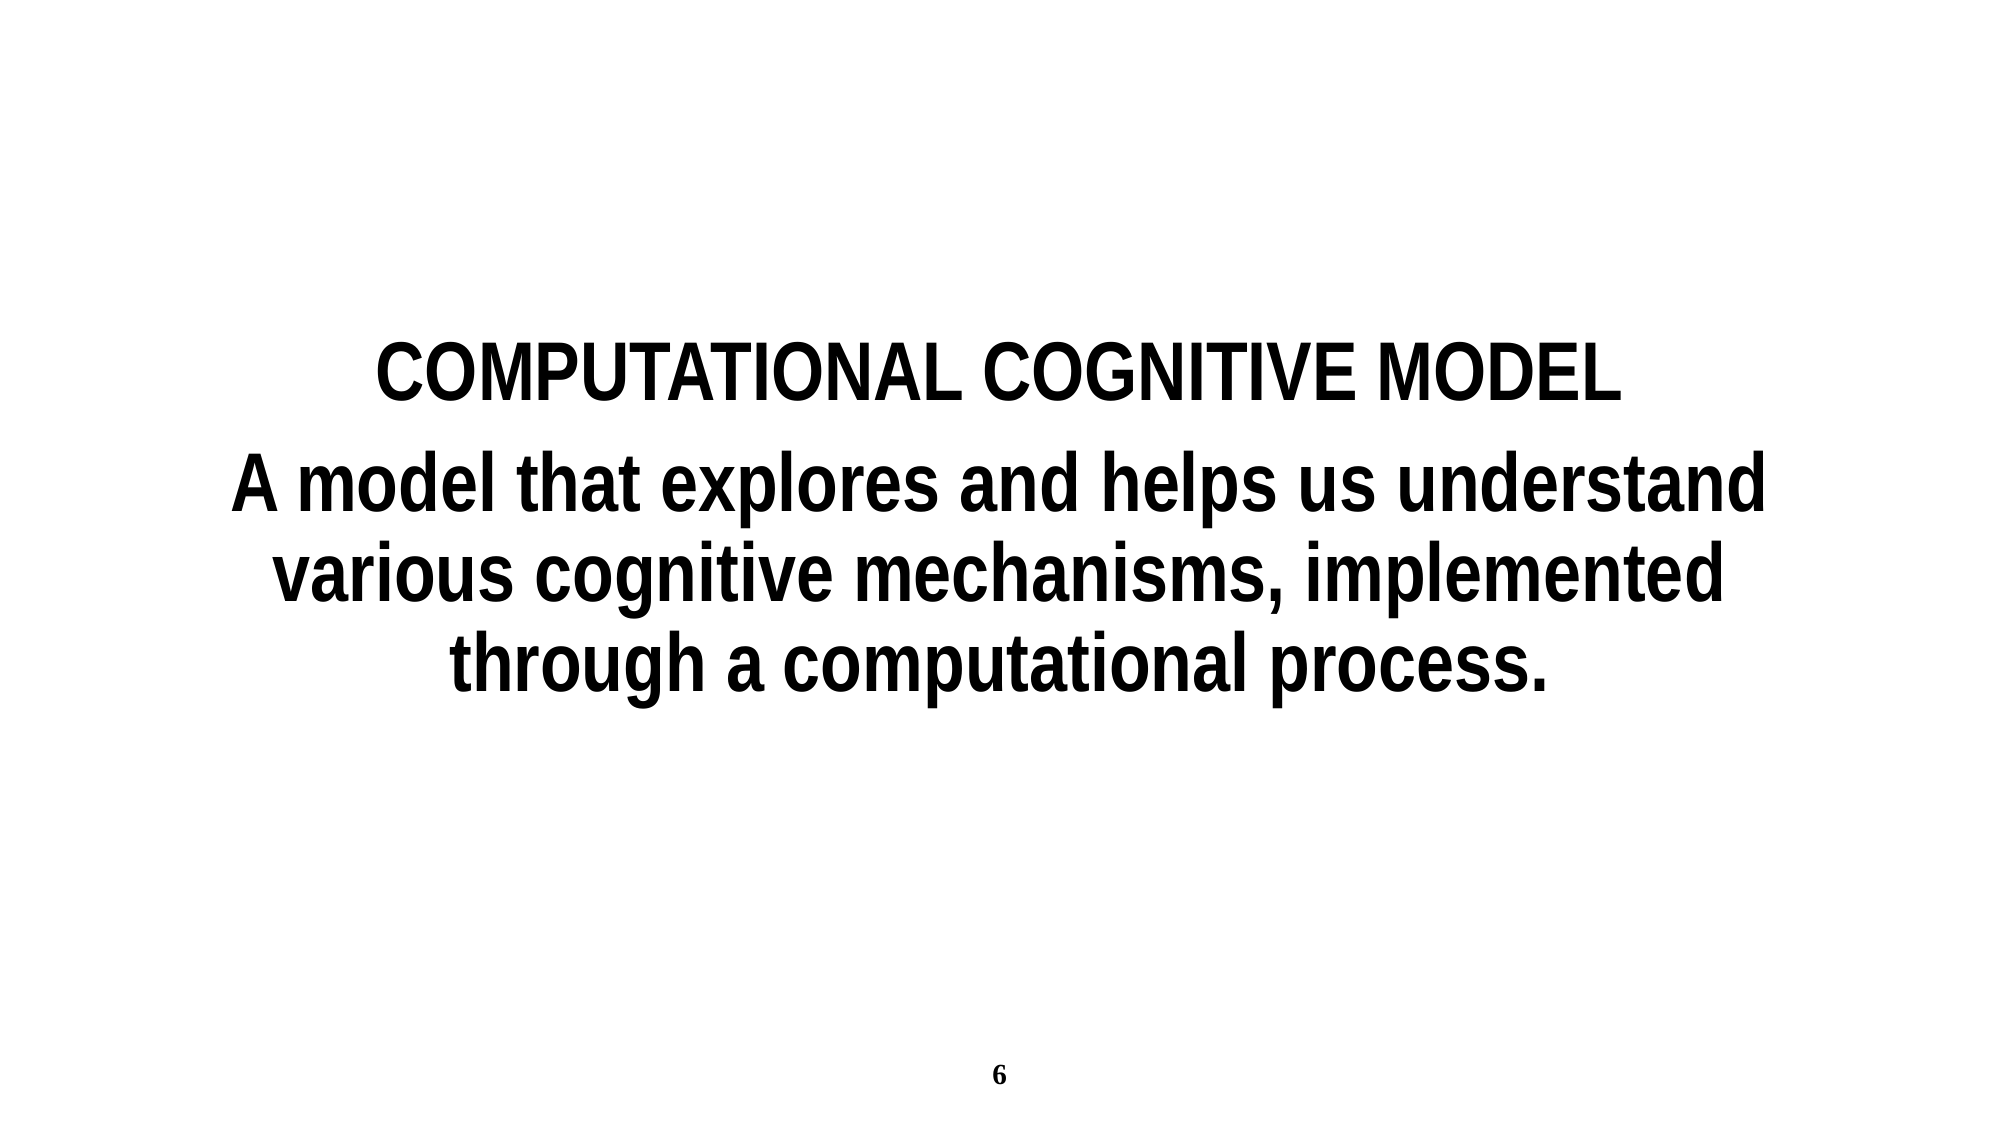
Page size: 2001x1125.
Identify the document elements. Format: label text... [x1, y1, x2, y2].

text_box COMPUTATIONAL COGNITIVE MODEL A model that explores and helps us understand various cognitive mechanisms, implemented through a computational process. [195, 321, 1805, 443]
slide_number 6 [774, 1043, 1225, 1104]
